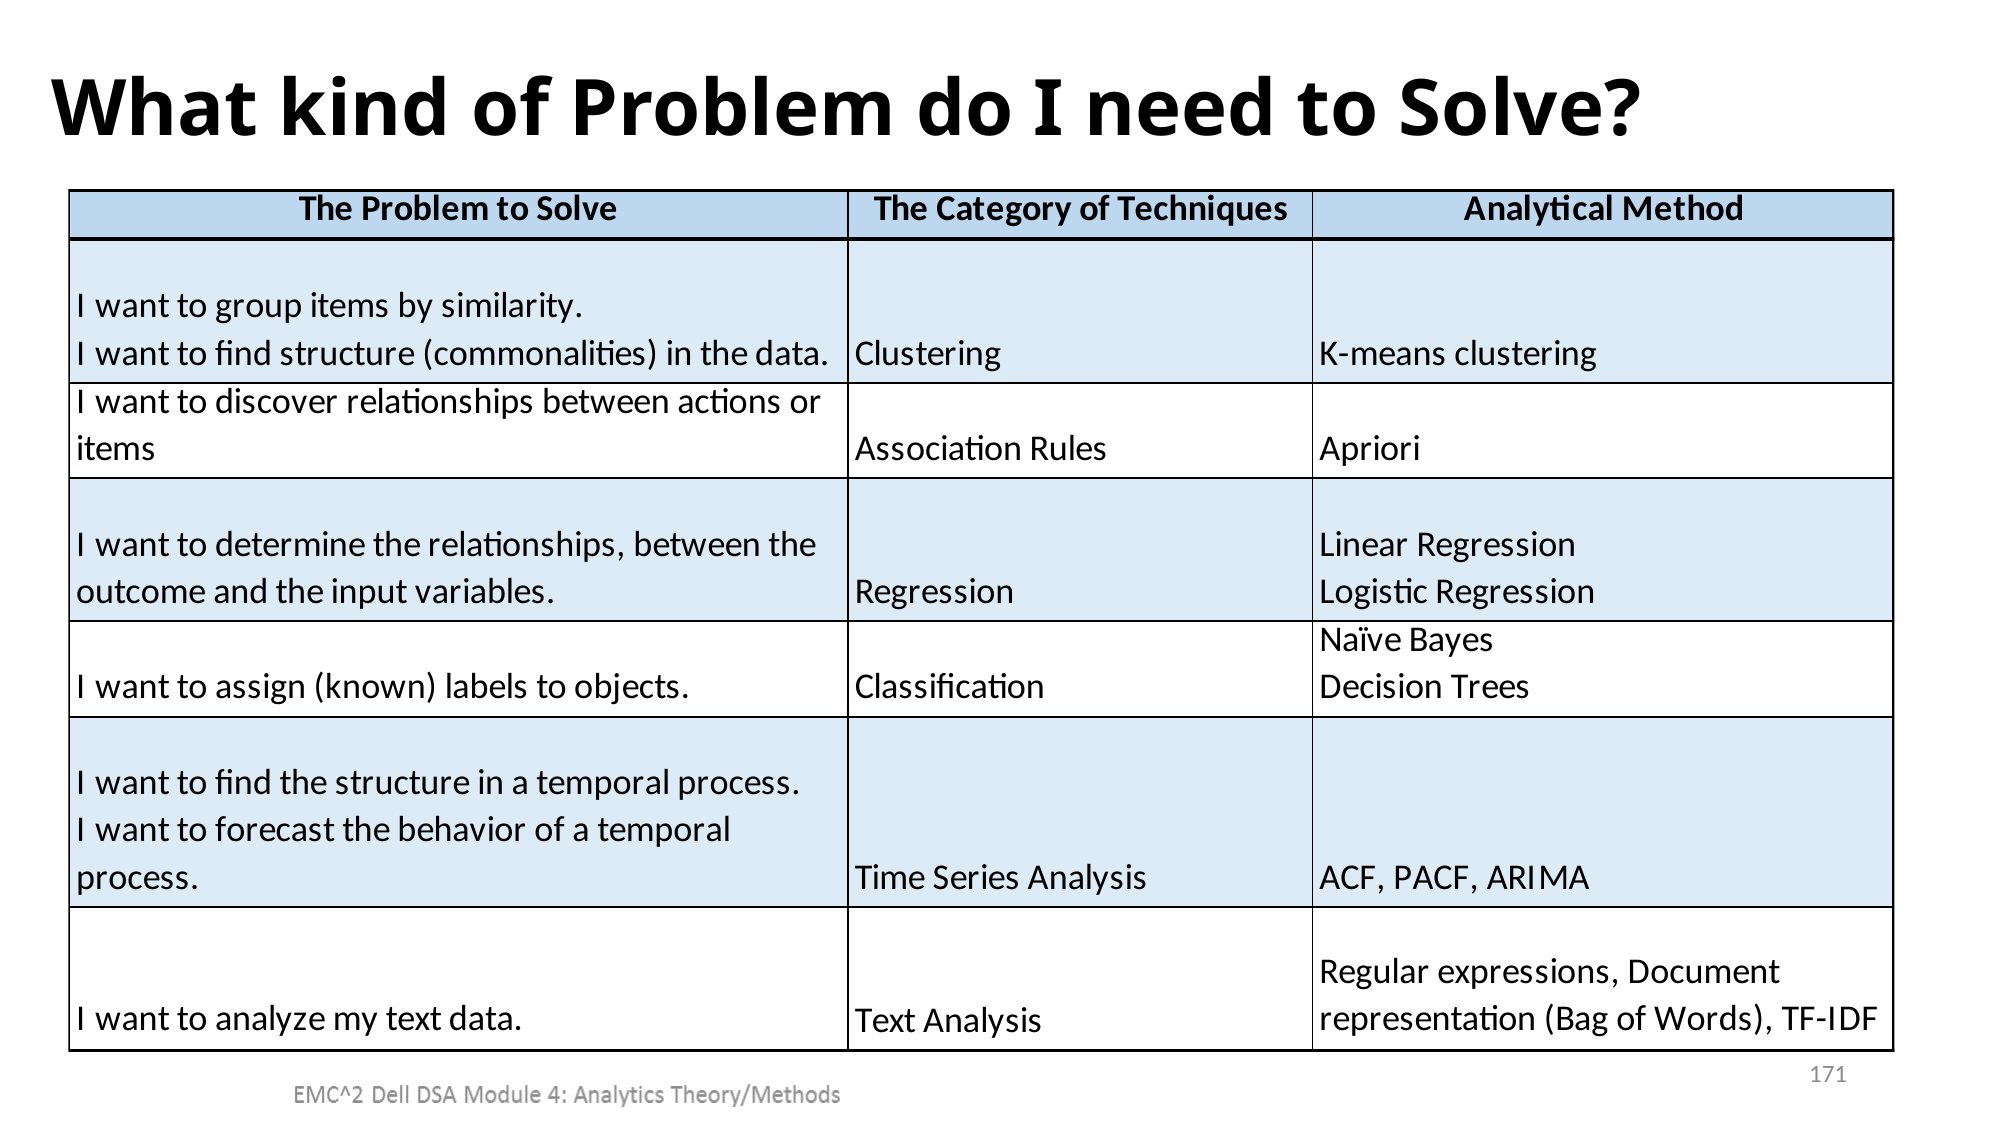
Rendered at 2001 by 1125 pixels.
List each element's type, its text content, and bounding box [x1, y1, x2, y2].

picture [277, 1064, 1037, 1125]
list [68, 189, 1897, 1054]
title What kind of Problem do I need to Solve? [36, 30, 1929, 190]
slide_number 171 [1412, 1054, 1863, 1103]
